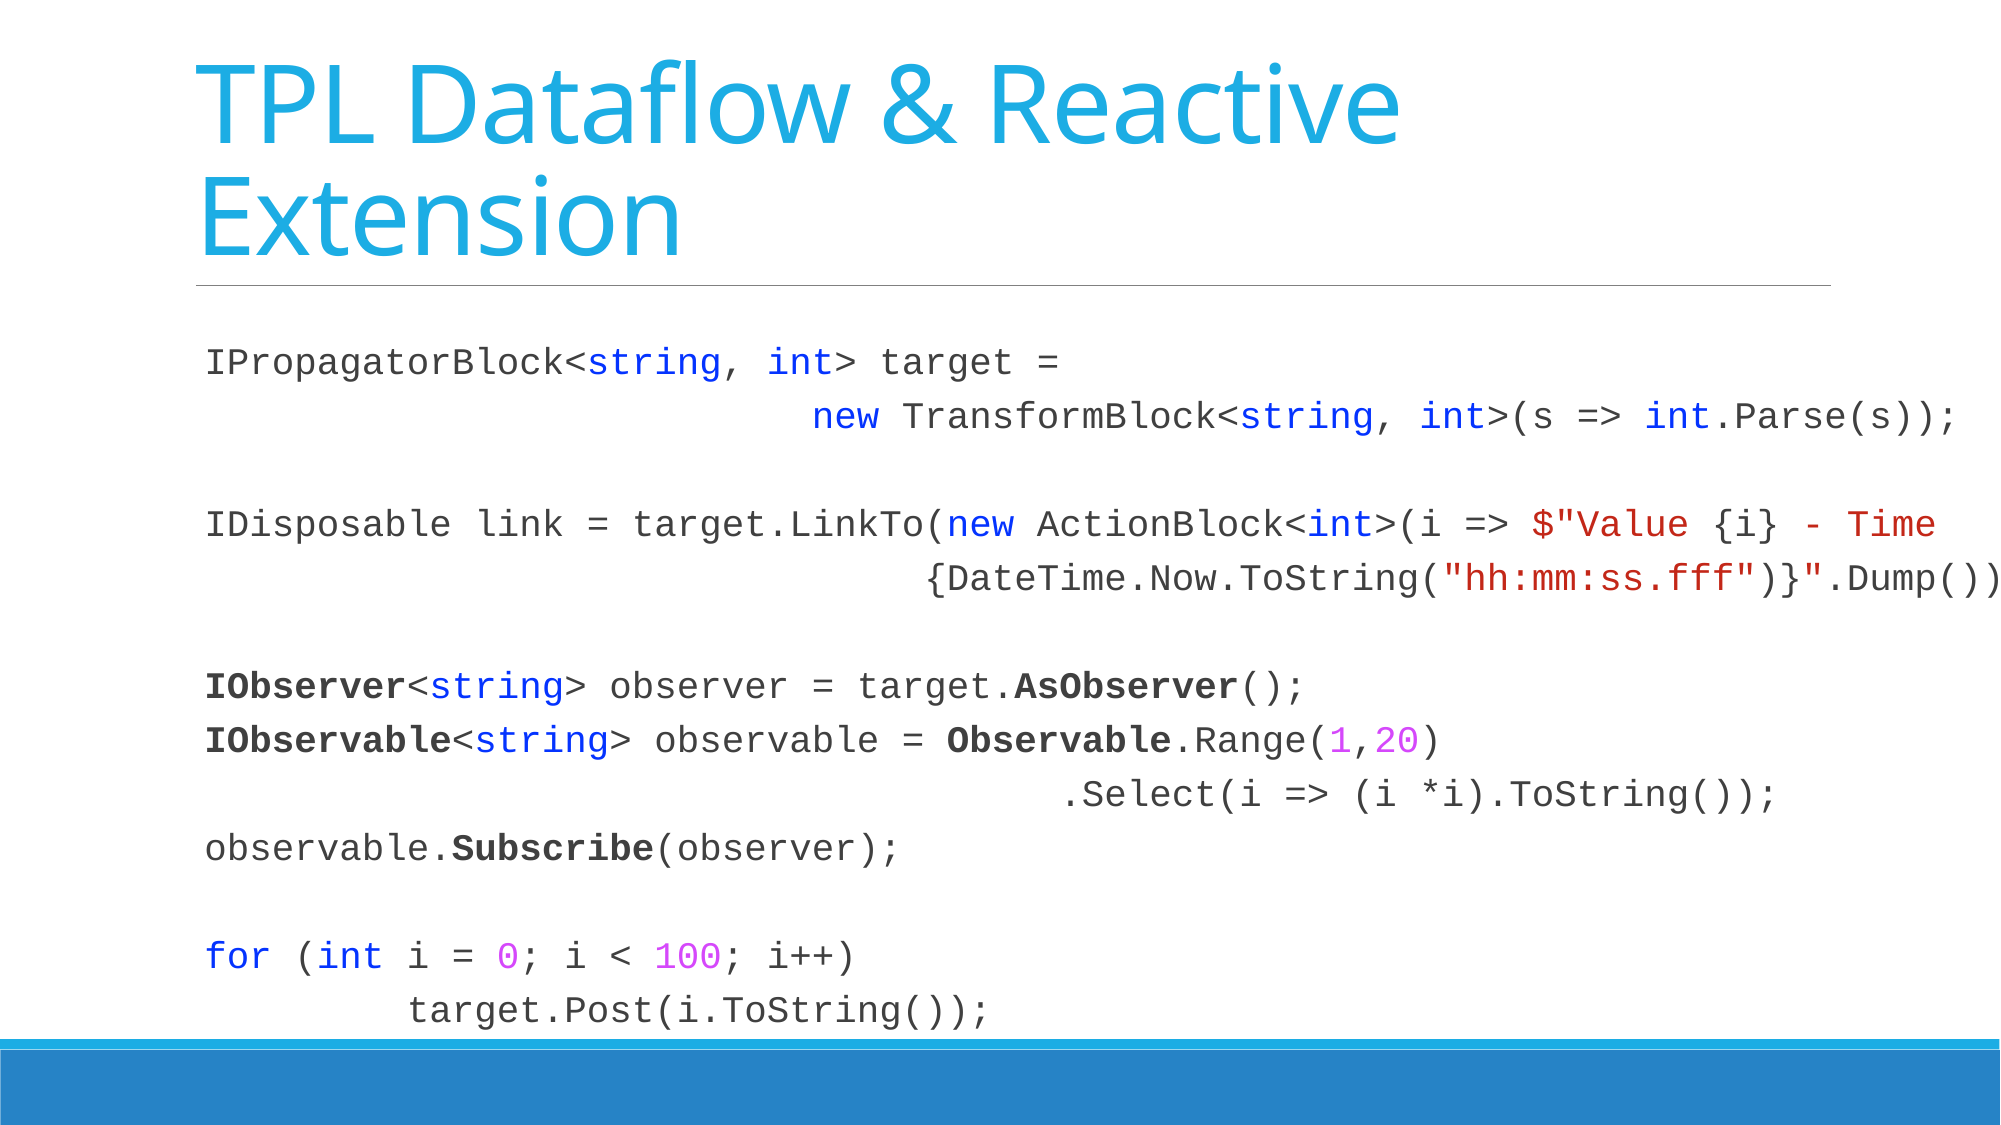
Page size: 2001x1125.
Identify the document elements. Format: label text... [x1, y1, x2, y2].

list IPropagatorBlock<string, int> target = new TransformBlock<string, int>(s => int.Parse(s)); IDisposable link = target.LinkTo(new ActionBlock<int>(i => $"Value {i} - Time {DateTime.Now.ToString("hh:mm:ss.fff")}".Dump())); IObserver<string> observer = target.AsObserver(); IObservable<string> observable = Observable.Range(1,20) .Select(i => (i *i).ToString()); observable.Subscribe(observer); for (int i = 0; i < 100; i++) target.Post(i.ToString()); [189, 320, 2000, 1094]
title TPL Dataflow & Reactive Extension [180, 47, 1830, 285]
